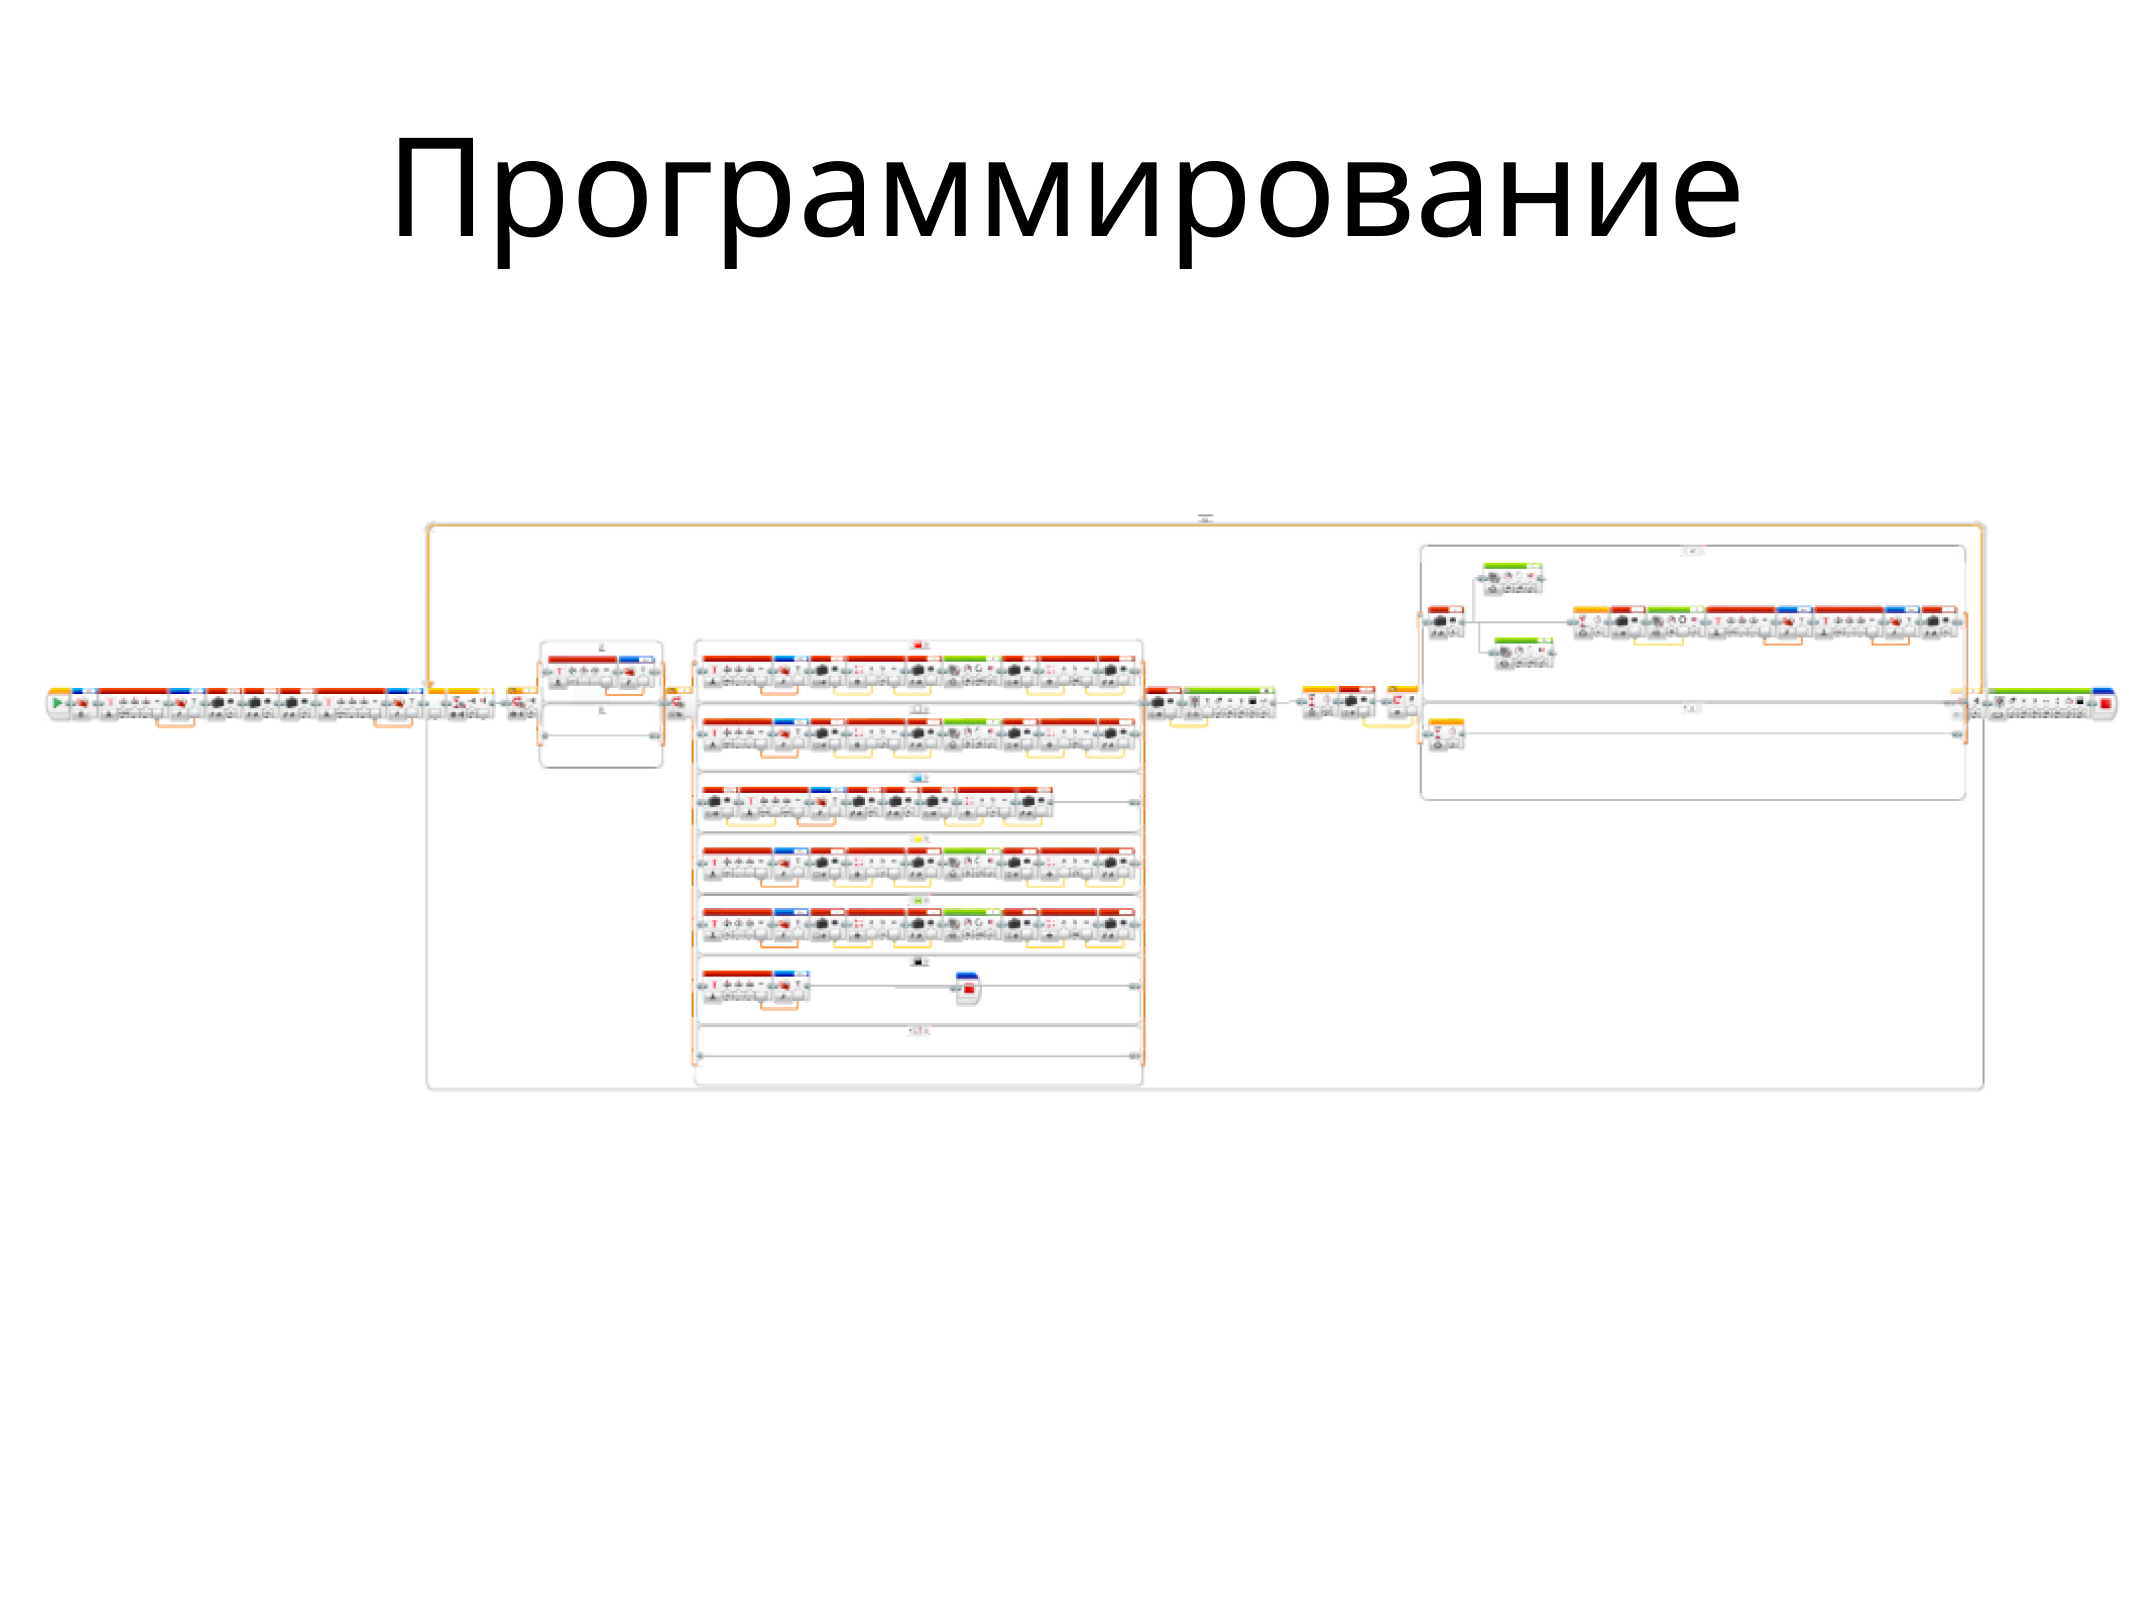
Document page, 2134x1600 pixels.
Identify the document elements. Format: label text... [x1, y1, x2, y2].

picture [25, 476, 2134, 1124]
text_box Программирование [0, 90, 2134, 273]
